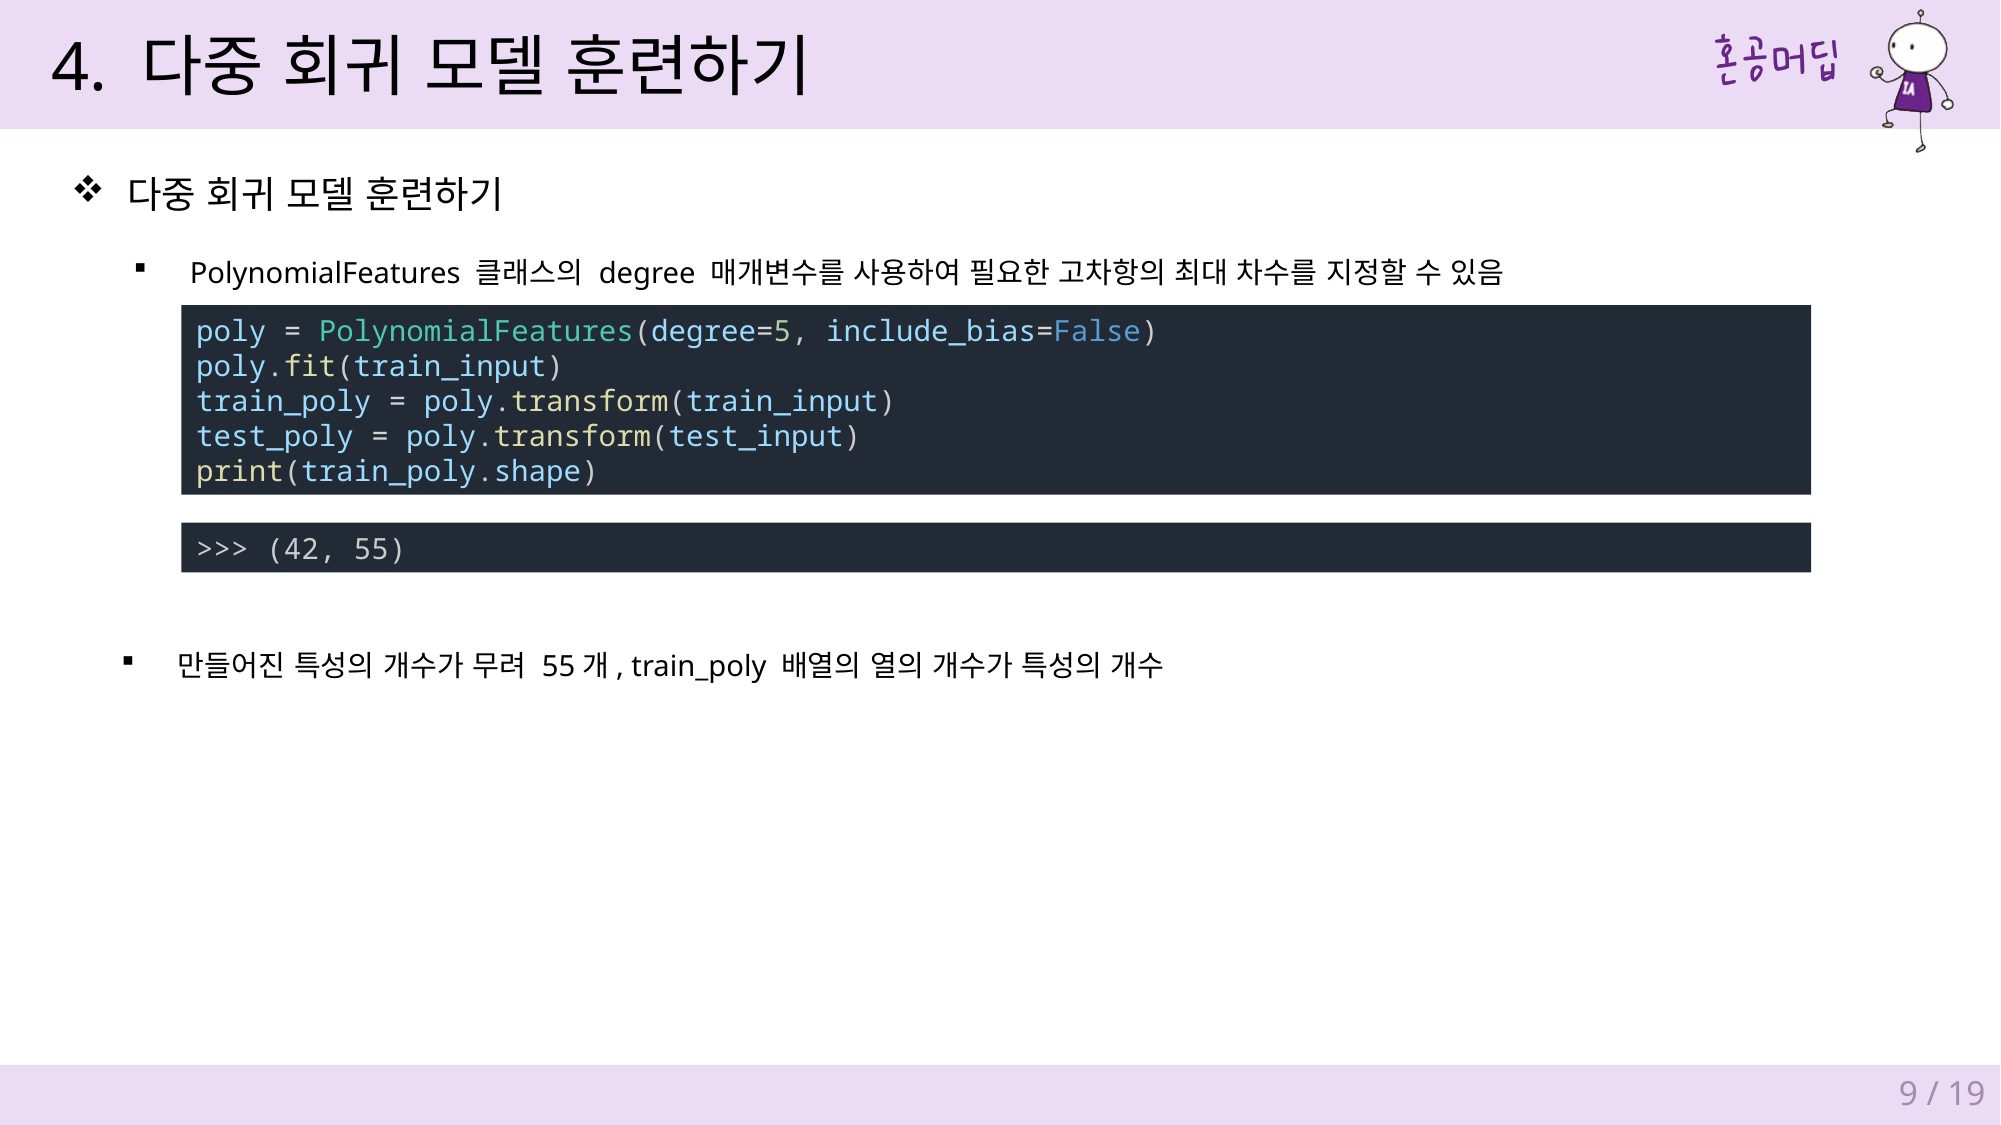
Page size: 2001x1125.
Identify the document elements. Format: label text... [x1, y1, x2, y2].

slide_number 9 / 19 [1550, 1065, 2000, 1125]
text_box >>> (42, 55) [181, 522, 1812, 573]
text_box PolynomialFeatures 클래스의 degree 매개변수를 사용하여 필요한 고차항의 최대 차수를 지정할 수 있음 [118, 229, 1521, 297]
text_box poly = PolynomialFeatures(degree=5, include_bias=False) poly.fit(train_input) train_poly = poly.transform(train_input) test_poly = poly.transform(test_input) print(train_poly.shape) [181, 305, 1812, 495]
text_box 다중 회귀 모델 훈련하기 [56, 140, 519, 223]
text_box 4. 다중 회귀 모델 훈련하기 [36, 16, 828, 112]
picture [1710, 0, 1841, 130]
picture [1868, 7, 1956, 155]
text_box 만들어진 특성의 개수가 무려 55개, train_poly 배열의 열의 개수가 특성의 개수 [106, 622, 1181, 690]
